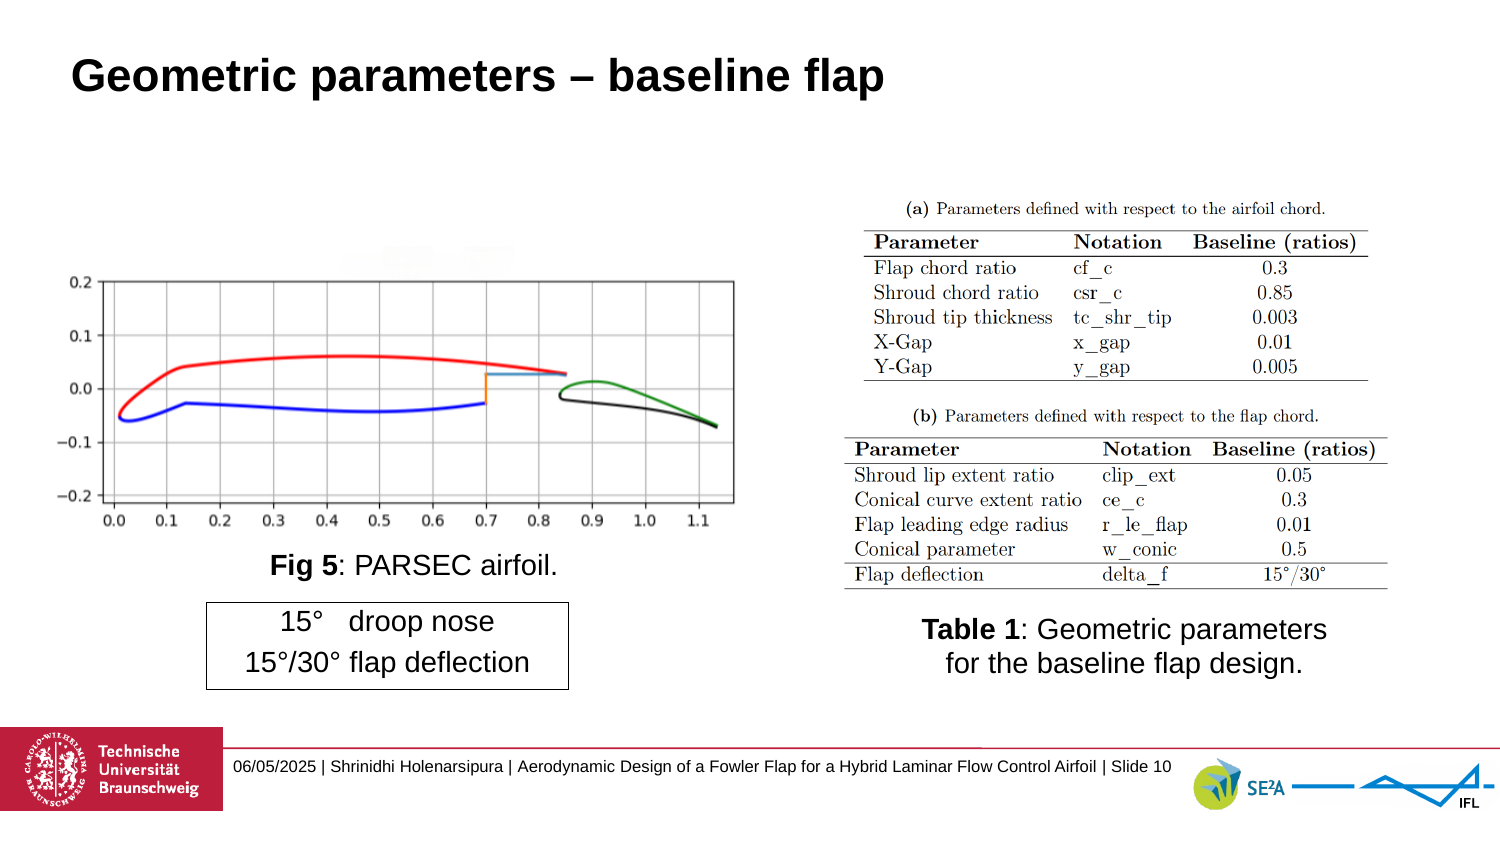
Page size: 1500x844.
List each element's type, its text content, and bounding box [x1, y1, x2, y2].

list 15° droop nose 15°/30° flap deflection [206, 602, 569, 690]
picture [0, 727, 223, 811]
picture [37, 246, 751, 539]
picture [799, 183, 1426, 603]
title Geometric parameters – baseline flap [70, 13, 1445, 102]
text_box Fig 5: PARSEC airfoil. [253, 550, 575, 589]
picture [1175, 758, 1500, 811]
text_box Table 1: Geometric parameters for the baseline flap design. [899, 614, 1350, 688]
